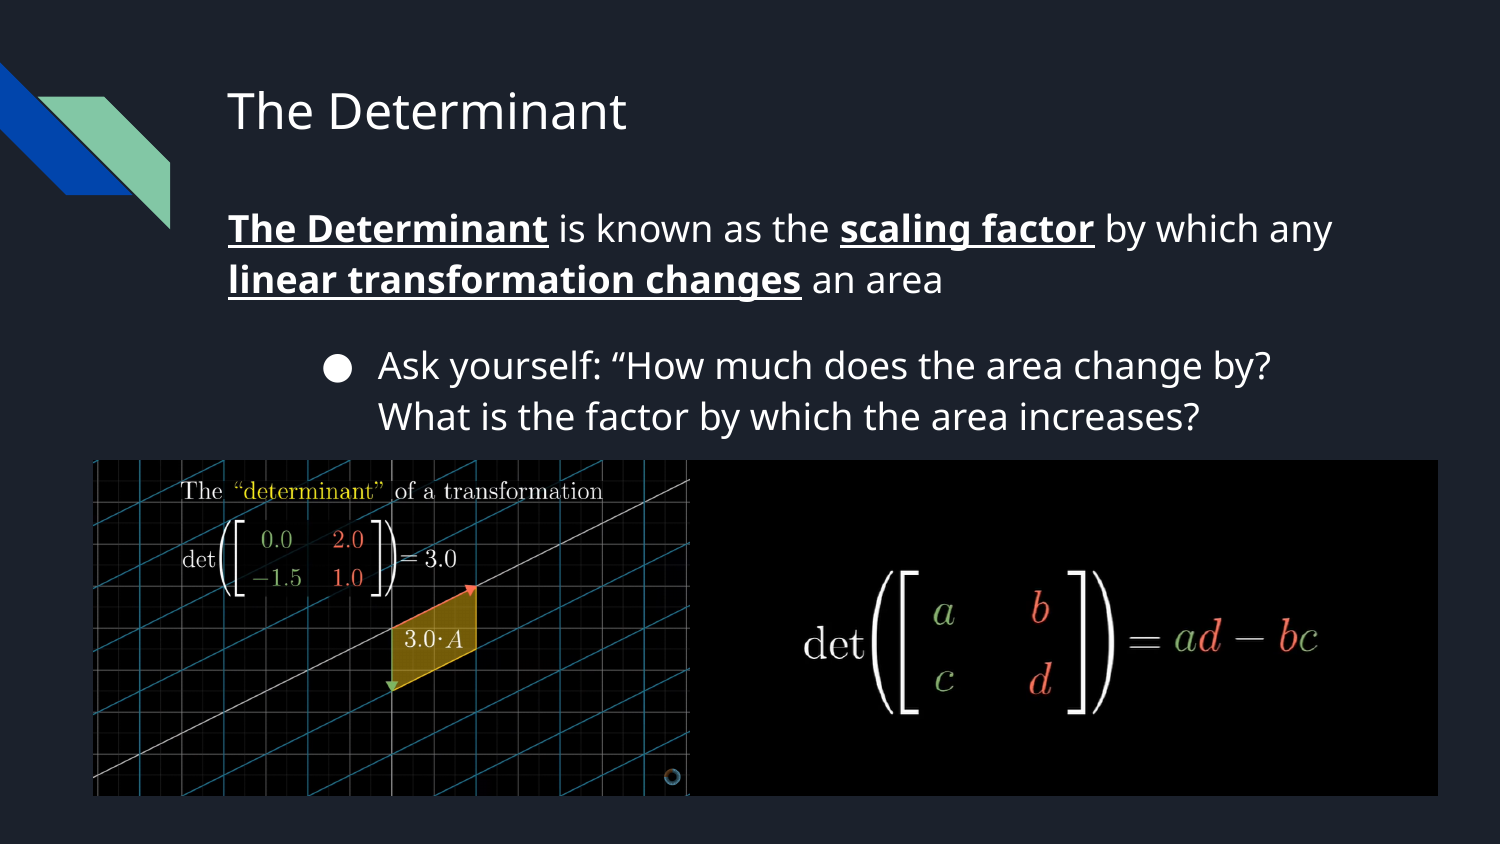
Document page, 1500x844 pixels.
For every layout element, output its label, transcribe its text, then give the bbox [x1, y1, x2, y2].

list The Determinant is known as the scaling factor by which any linear transformation changes an area Ask yourself: “How much does the area change by? What is the factor by which the area increases? [212, 183, 1368, 458]
picture [93, 459, 1438, 796]
title The Determinant [212, 64, 1368, 183]
